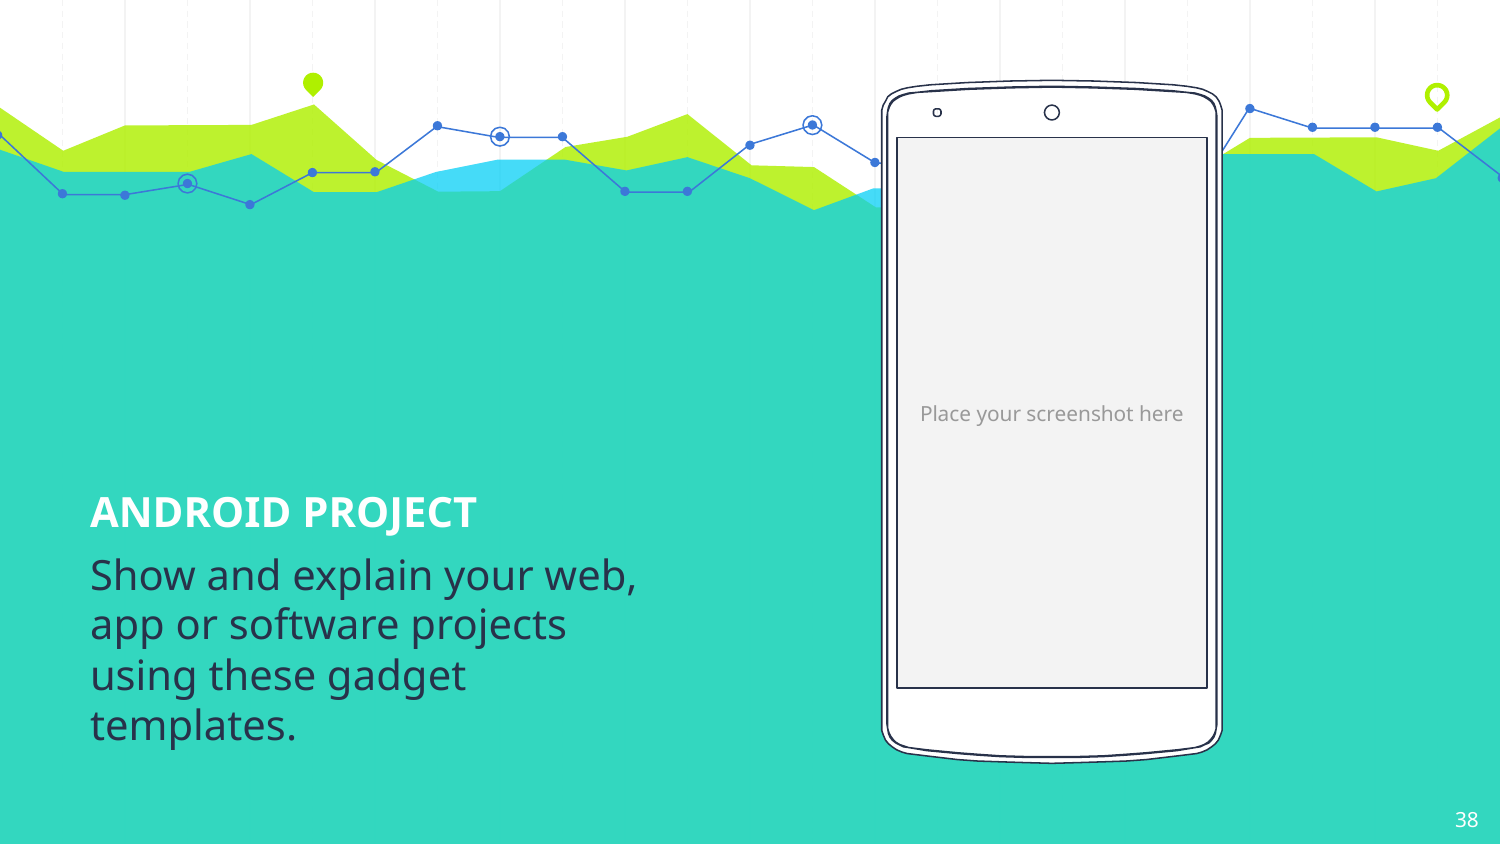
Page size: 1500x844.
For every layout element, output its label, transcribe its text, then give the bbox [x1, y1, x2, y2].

list ANDROID PROJECT Show and explain your web, app or software projects using these gadget templates. [75, 353, 662, 764]
slide_number ‹#› [1403, 791, 1494, 844]
text_box [881, 80, 1223, 764]
text_box Place your screenshot here [897, 137, 1207, 689]
